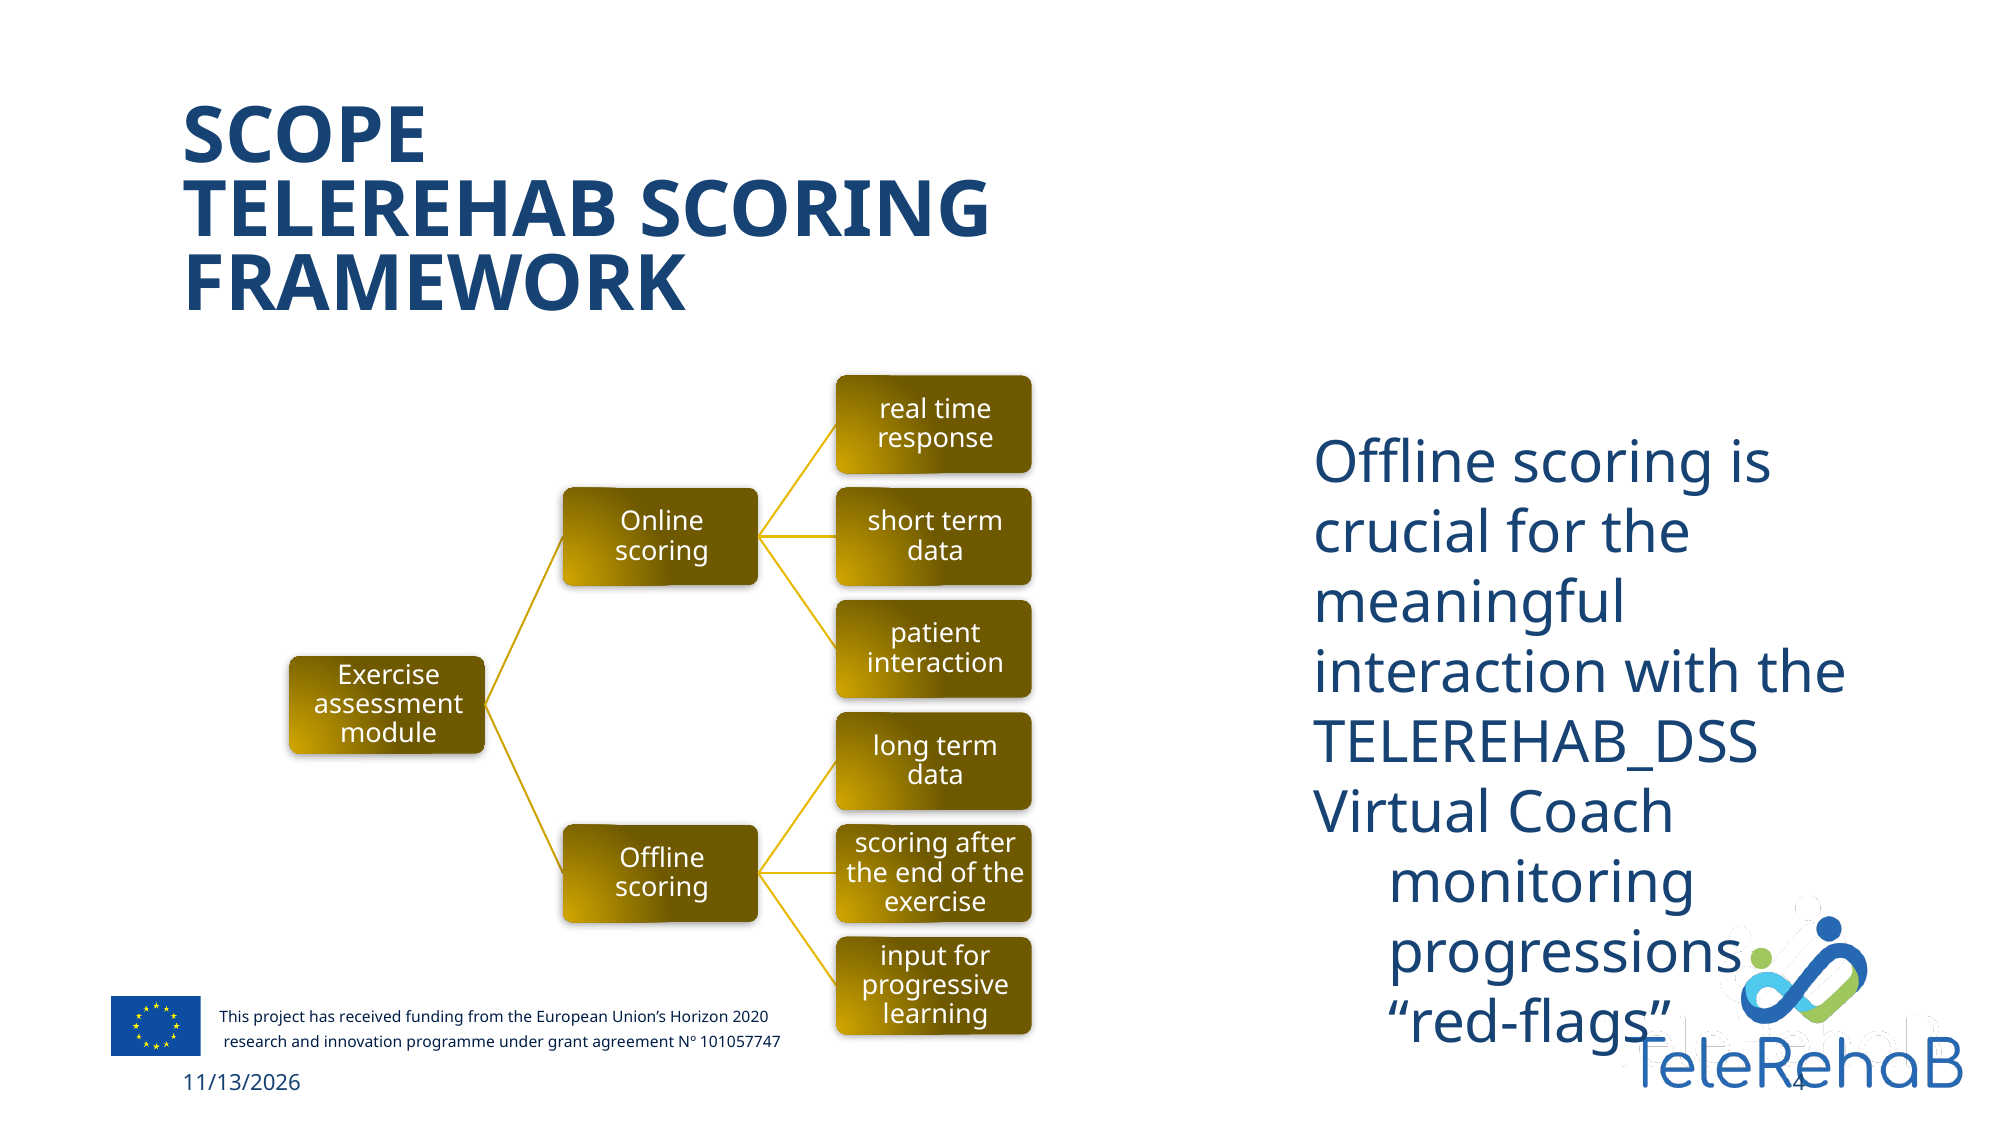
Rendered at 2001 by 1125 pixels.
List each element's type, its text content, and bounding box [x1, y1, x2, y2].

picture [1624, 916, 1963, 1088]
title Scope TELEREHAB Scoring framework [168, 96, 1154, 342]
list Offline scoring is crucial for the meaningful interaction with the TELEREHAB_DSS Virtual Coach monitoring progressions “red-flags” [1298, 416, 1950, 1020]
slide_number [168, 1061, 468, 1107]
slide_number 4 [1777, 1061, 1938, 1107]
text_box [167, 374, 1154, 1036]
picture [111, 996, 201, 1056]
